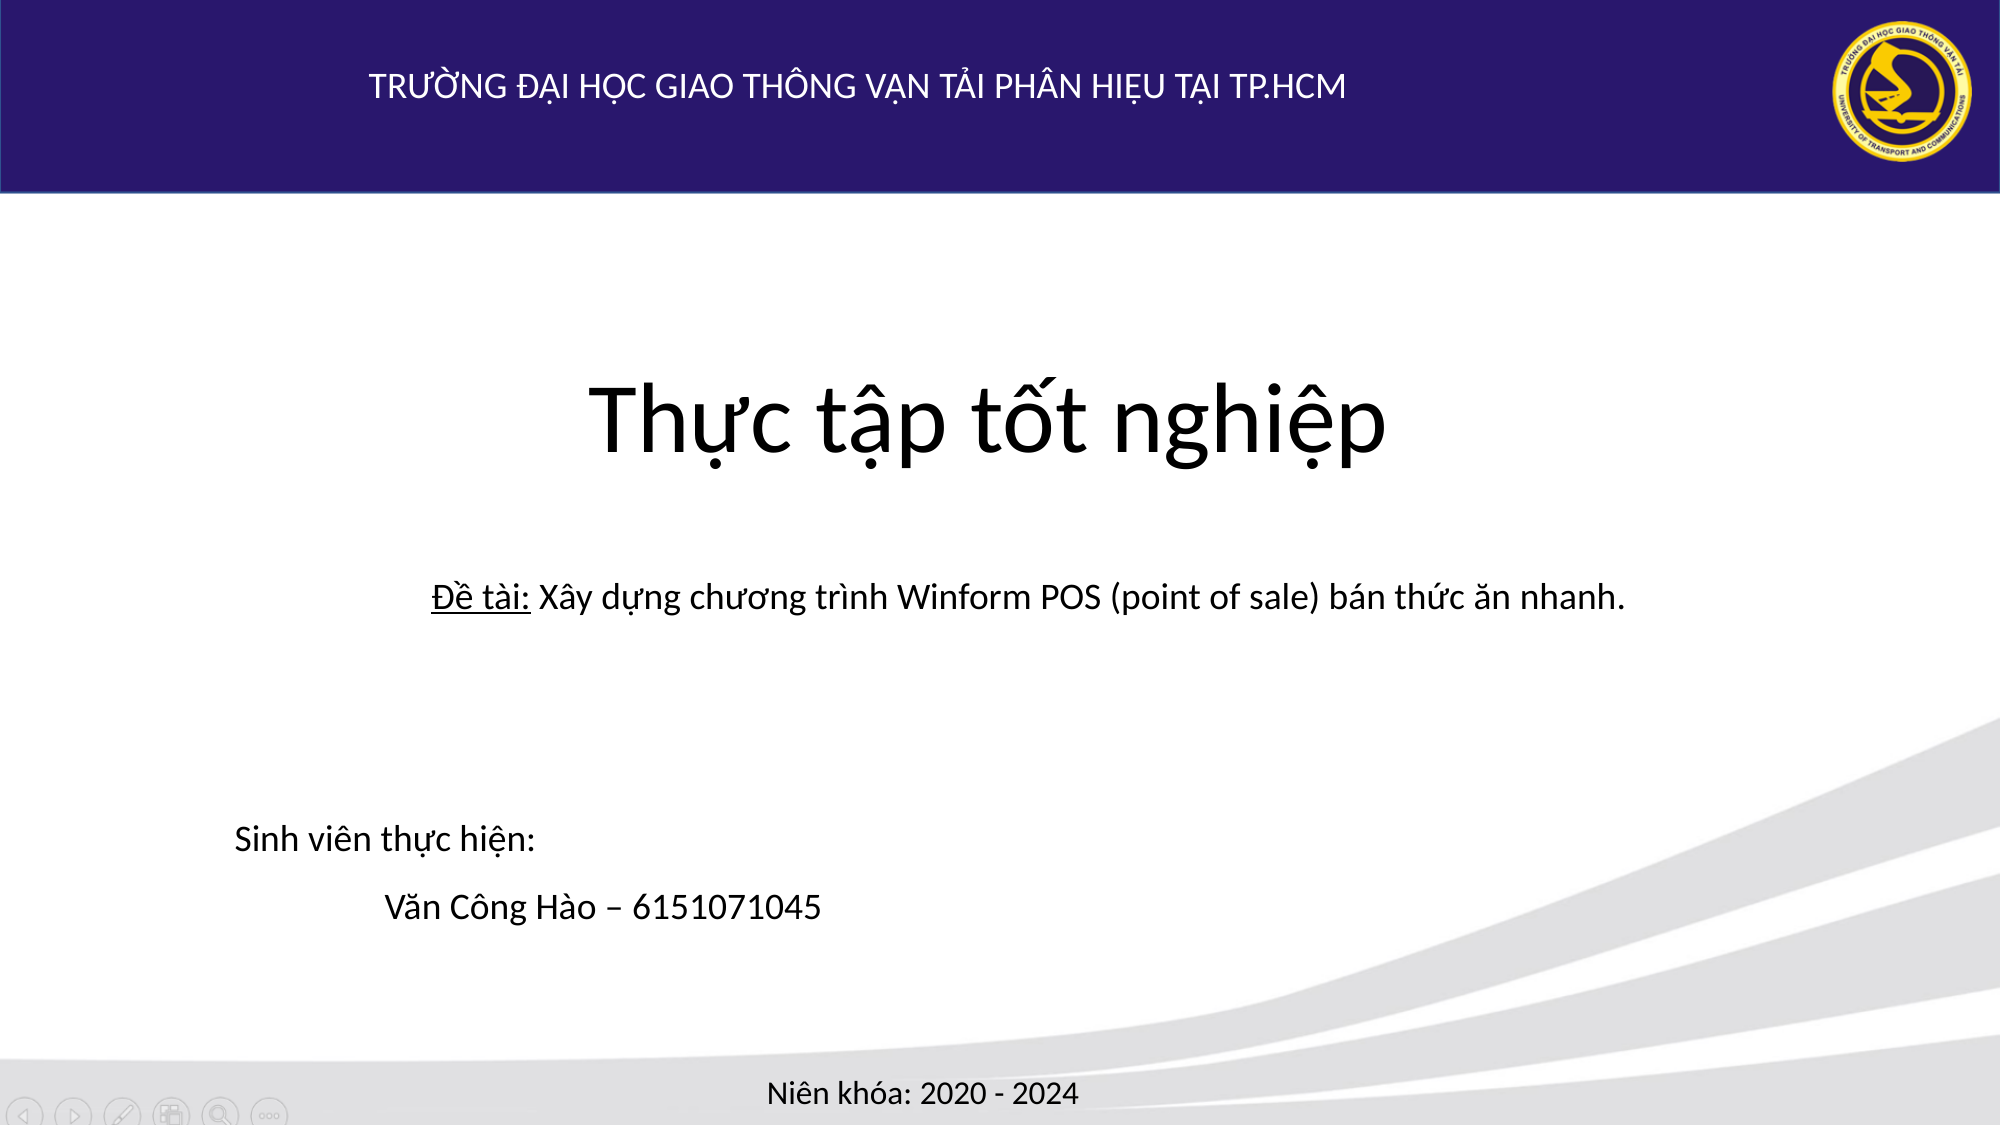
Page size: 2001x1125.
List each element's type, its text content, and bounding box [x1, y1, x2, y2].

text_box TRƯỜNG ĐẠI HỌC GIAO THÔNG VẬN TẢI PHÂN HIỆU TẠI TP.HCM [354, 53, 1624, 114]
text_box Niên khóa: 2020 - 2024 [713, 1064, 1125, 1119]
picture [0, 0, 2000, 1125]
text_box Đề tài: Xây dựng chương trình Winform POS (point of sale) bán thức ăn nhanh. [416, 542, 1691, 670]
text_box Sinh viên thực hiện: Văn Công Hào – 6151071045 [219, 784, 1032, 935]
text_box Thực tập tốt nghiệp [398, 345, 1580, 480]
